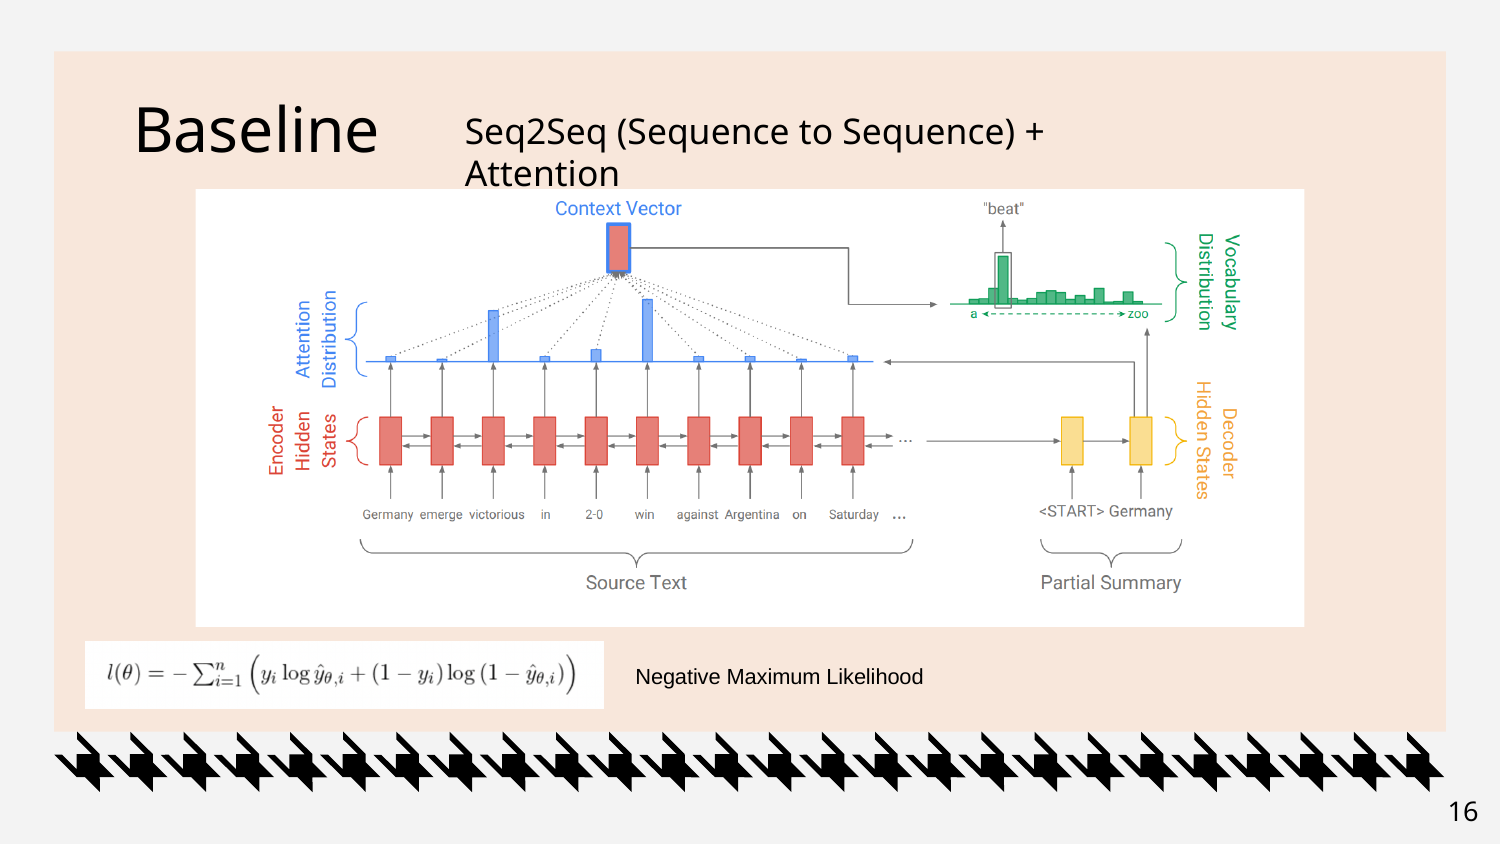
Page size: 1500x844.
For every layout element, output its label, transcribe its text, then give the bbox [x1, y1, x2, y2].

title Baseline [118, 87, 1305, 167]
text_box Negative Maximum Likelihood [620, 649, 1113, 702]
picture [195, 189, 1305, 627]
slide_number ‹#› [1403, 779, 1494, 844]
text_box Seq2Seq (Sequence to Sequence) + Attention [449, 94, 1202, 186]
picture [85, 641, 604, 709]
